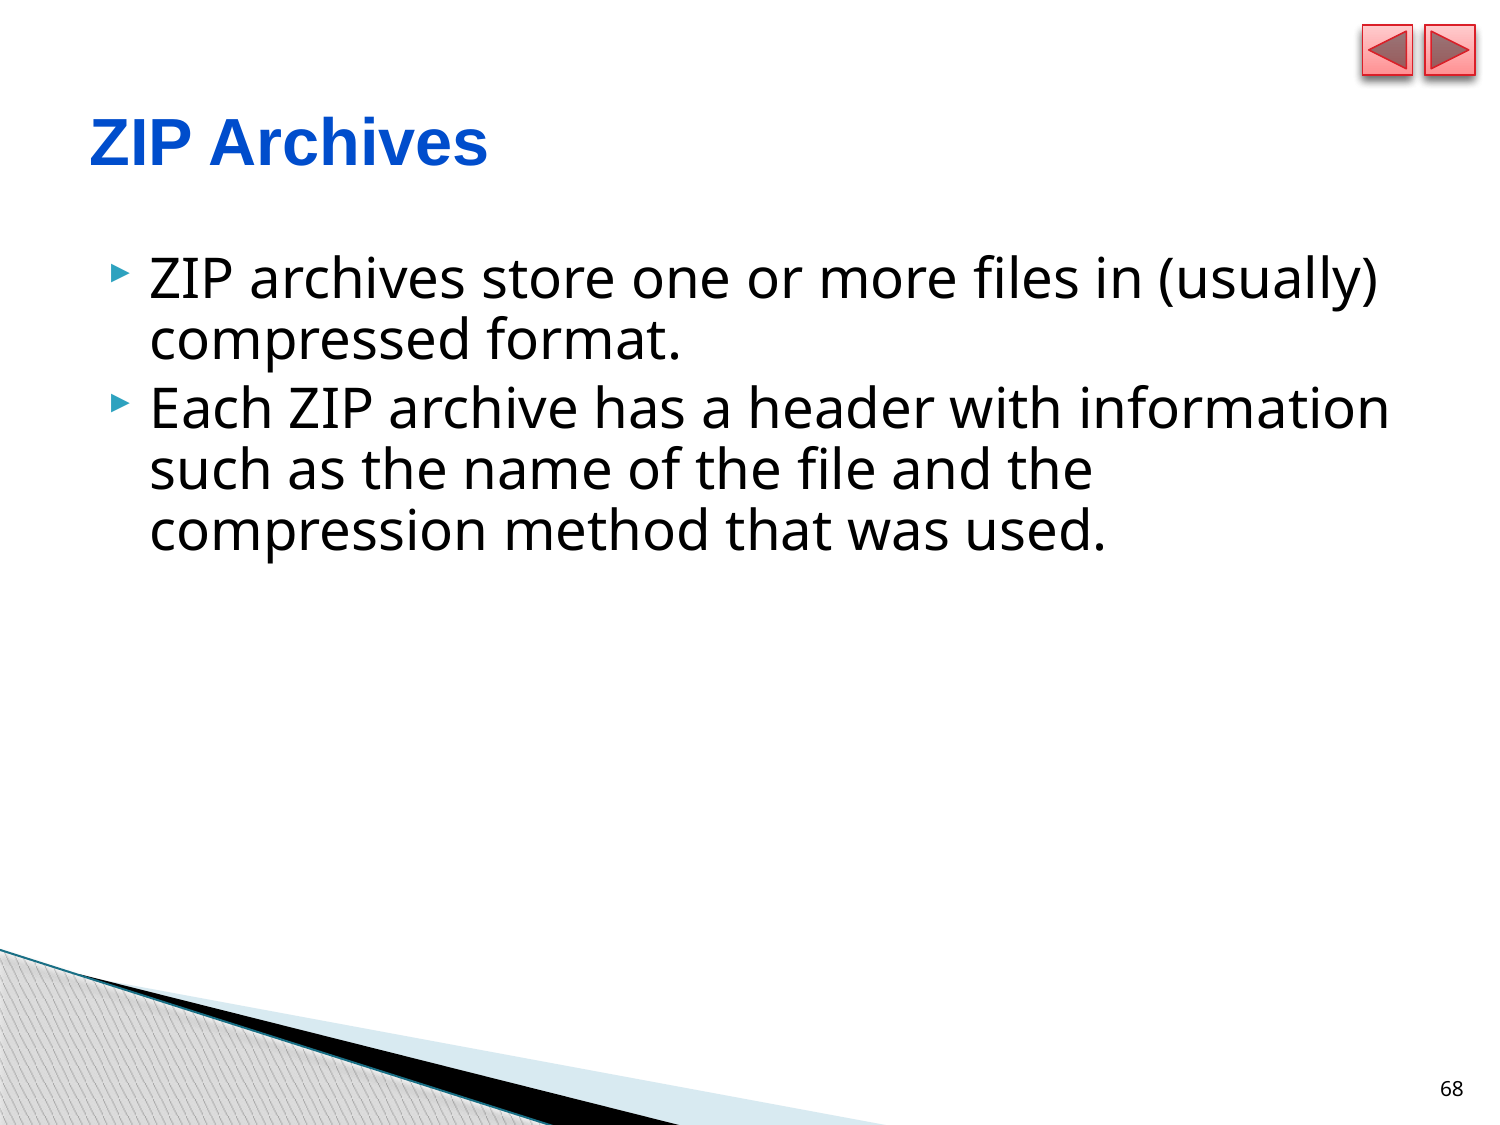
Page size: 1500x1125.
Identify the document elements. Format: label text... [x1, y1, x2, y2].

title ZIP Archives [75, 45, 1425, 233]
list ZIP archives store one or more files in (usually) compressed format. Each ZIP archive has a header with information such as the name of the file and the compression method that was used. [74, 242, 1426, 986]
slide_number 68 [1418, 1051, 1479, 1112]
